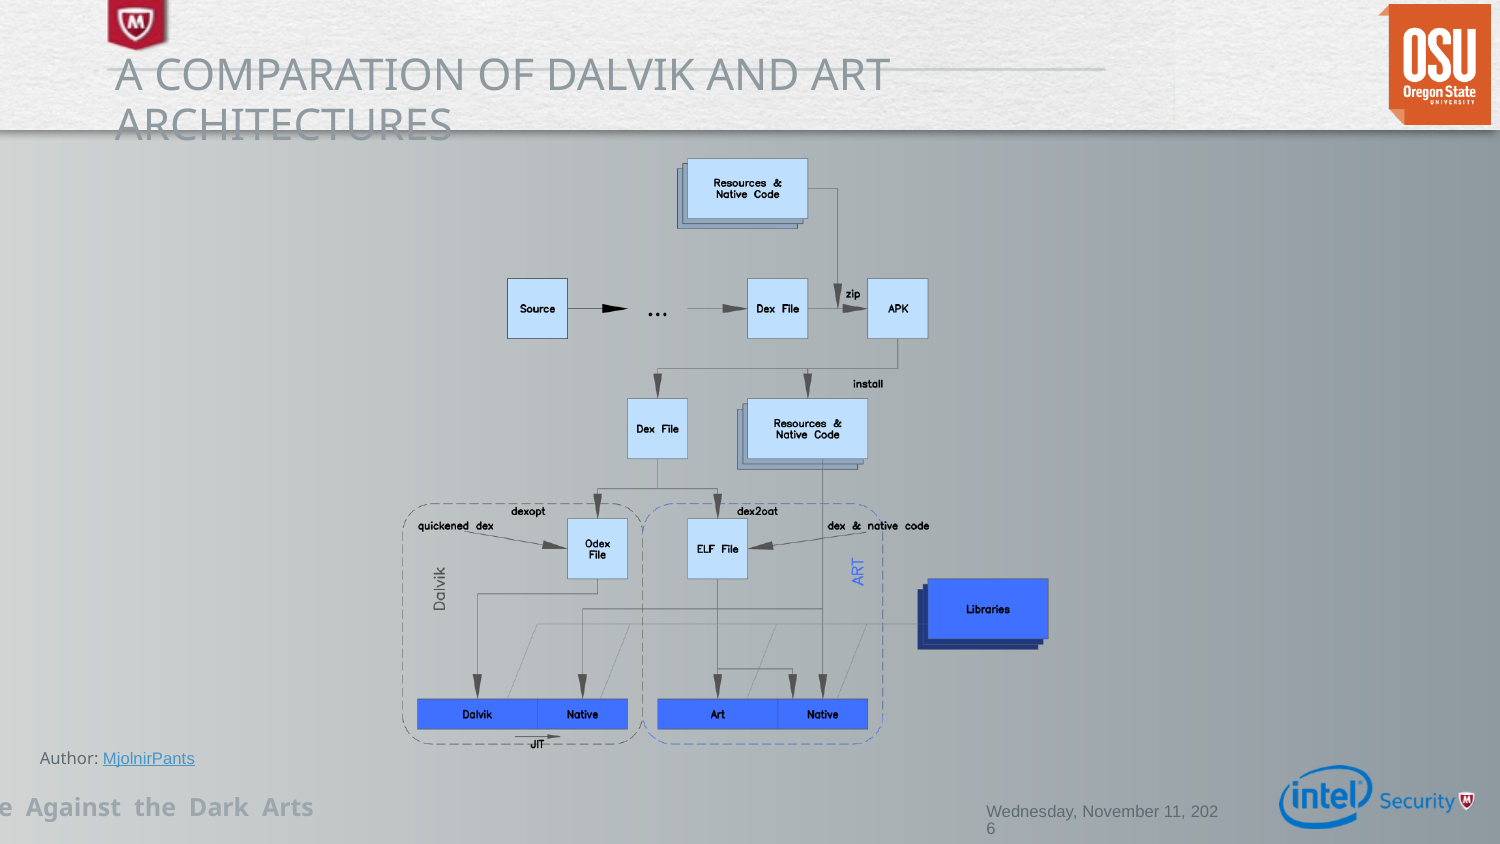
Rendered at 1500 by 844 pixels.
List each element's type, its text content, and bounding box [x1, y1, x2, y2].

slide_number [974, 795, 1238, 823]
picture [1279, 765, 1475, 829]
picture [0, 0, 1500, 130]
picture [387, 142, 1063, 759]
title A comparation of Dalvik and art architectures [99, 53, 1176, 148]
text_box Author: MjolnirPants [24, 740, 438, 776]
